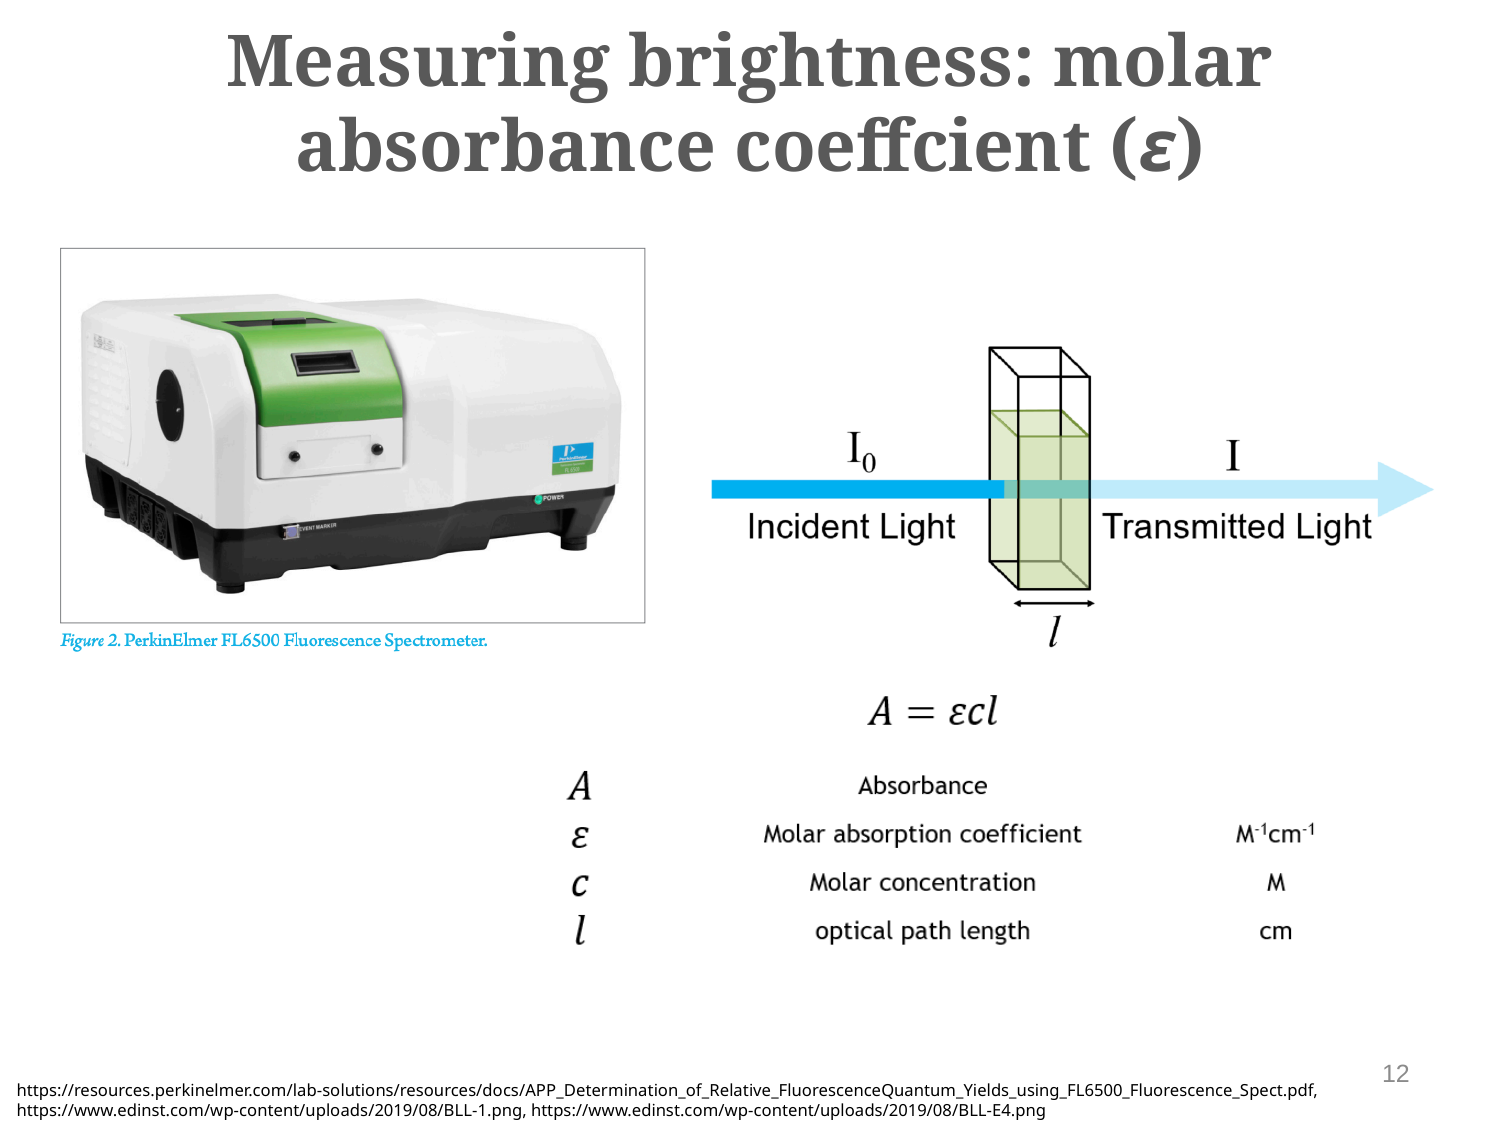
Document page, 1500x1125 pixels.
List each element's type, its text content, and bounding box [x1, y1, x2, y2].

picture [14, 238, 1455, 992]
text_box Measuring brightness: molar absorbance coeffcient (ε) [0, 6, 1500, 194]
text_box https://resources.perkinelmer.com/lab-solutions/resources/docs/APP_Determination_of_Relative_FluorescenceQuantum_Yields_using_FL6500_Fluorescence_Spect.pdf, https://www.edinst.com/wp-content/uploads/2019/08/BLL-1.png, https://www.edinst.com/wp-content/uploads/2019/08/BLL-E4.png [1, 1072, 1427, 1125]
slide_number 12 [1074, 1042, 1425, 1072]
